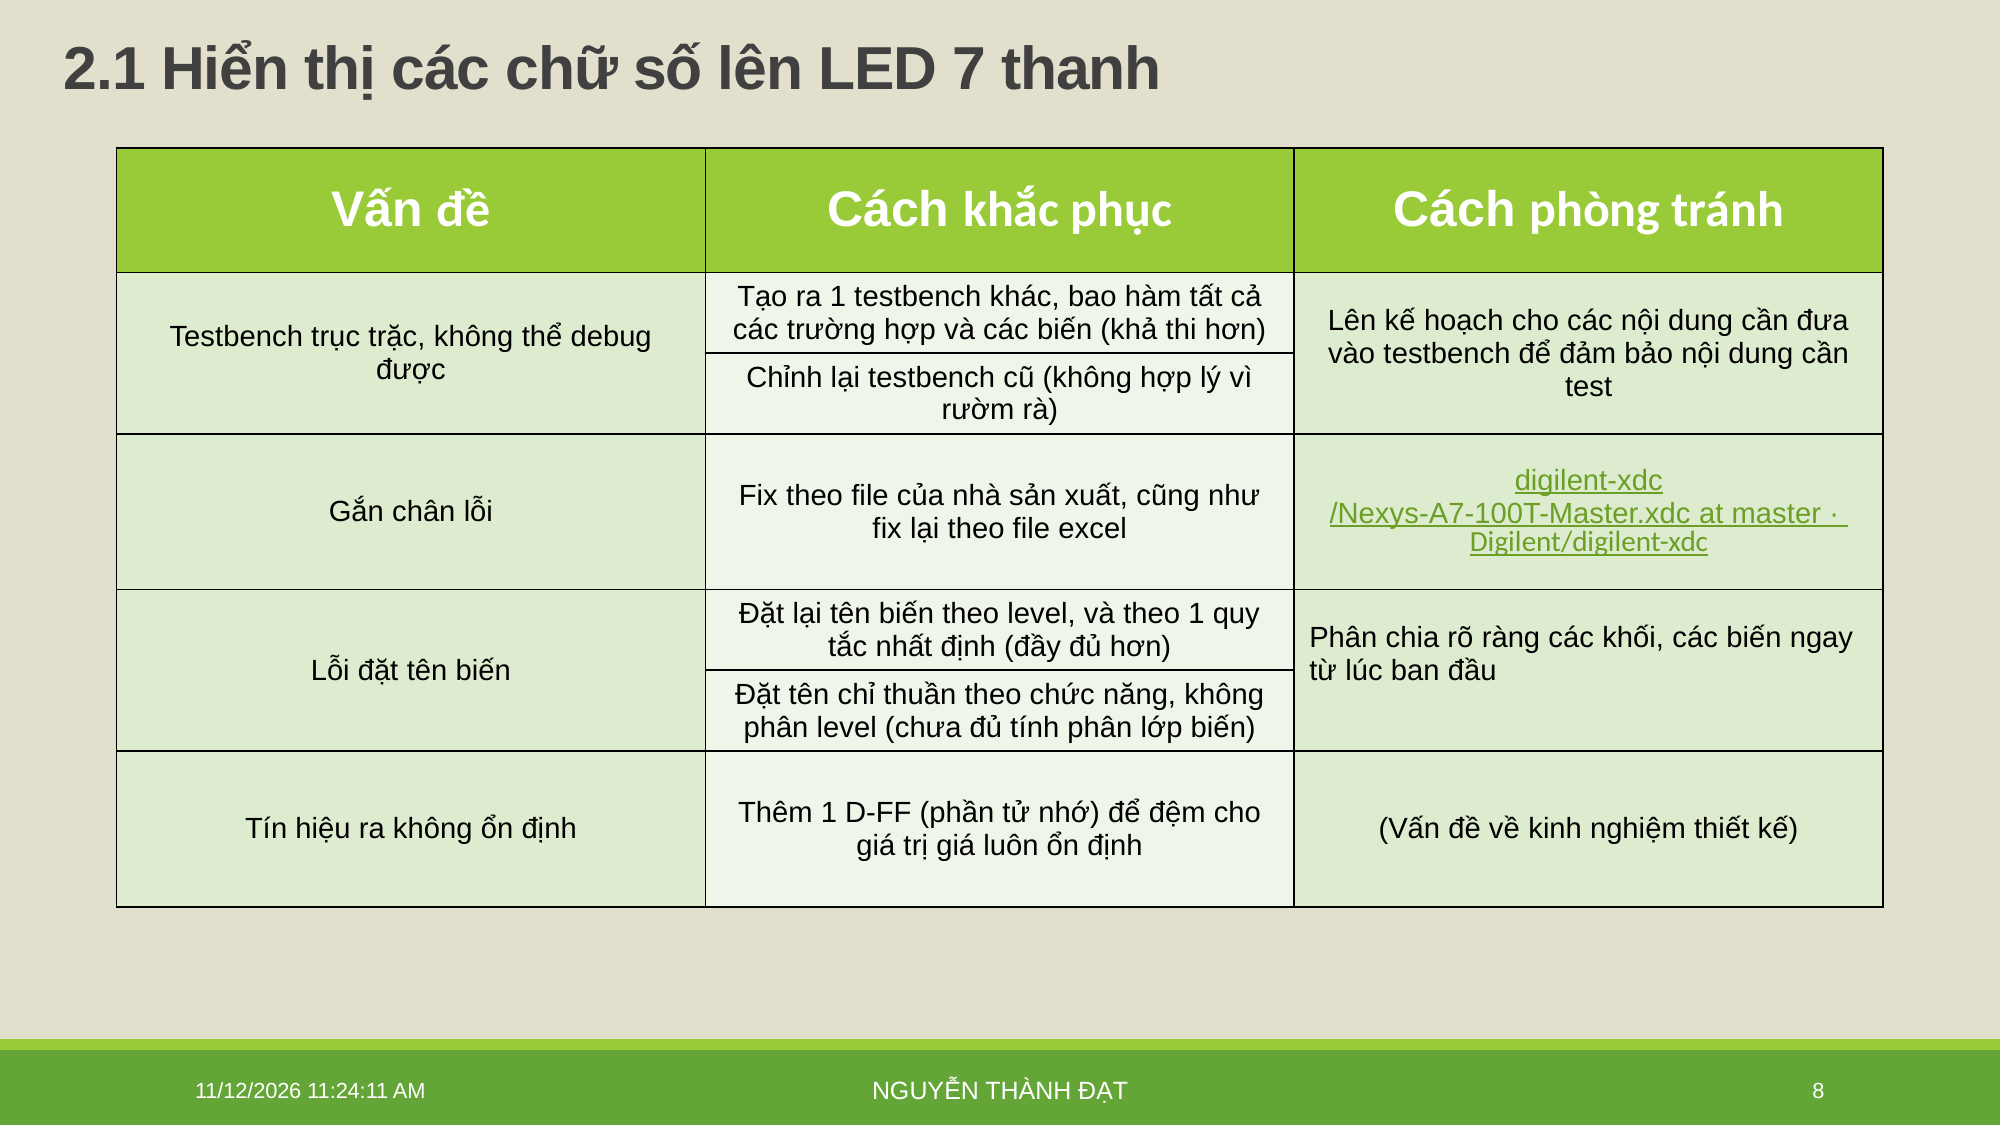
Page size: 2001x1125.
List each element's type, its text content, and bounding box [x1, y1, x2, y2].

table_cell digilent-xdc/Nexys-A7-100T-Master.xdc at master · Digilent/digilent-xdc [1295, 435, 1882, 589]
table_cell Fix theo file của nhà sản xuất, cũng như fix lại theo file excel [706, 435, 1293, 589]
table_cell Thêm 1 D-FF (phần tử nhớ) để đệm cho giá trị giá luôn ổn định [706, 752, 1293, 906]
table_cell Chỉnh lại testbench cũ (không hợp lý vì rườm rà) [706, 354, 1293, 433]
table_cell Tín hiệu ra không ổn định [117, 752, 705, 906]
table_header Cách khắc phục [706, 149, 1293, 272]
table_cell (Vấn đề về kinh nghiệm thiết kế) [1295, 752, 1882, 906]
slide_number 8 [1624, 1059, 1840, 1120]
table_cell Tạo ra 1 testbench khác, bao hàm tất cả các trường hợp và các biến (khả thi hơn) [706, 273, 1293, 352]
table_header Vấn đề [117, 149, 705, 272]
table_cell Testbench trục trặc, không thể debug được [117, 273, 705, 433]
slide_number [180, 1059, 586, 1120]
table_cell Lỗi đặt tên biến [117, 590, 705, 750]
footer Nguyễn Thành Đạt [604, 1059, 1396, 1120]
table_cell Lên kế hoạch cho các nội dung cần đưa vào testbench để đảm bảo nội dung cần test [1295, 273, 1882, 433]
table_cell Phân chia rõ ràng các khối, các biến ngay từ lúc ban đầu [1295, 590, 1882, 750]
table_cell Gắn chân lỗi [117, 435, 705, 589]
table_header Cách phòng tránh [1295, 149, 1882, 272]
table_cell Đặt tên chỉ thuần theo chức năng, không phân level (chưa đủ tính phân lớp biến) [706, 671, 1293, 750]
table_cell Đặt lại tên biến theo level, và theo 1 quy tắc nhất định (đầy đủ hơn) [706, 590, 1293, 669]
title 2.1 Hiển thị các chữ số lên LED 7 thanh [49, 32, 1415, 148]
